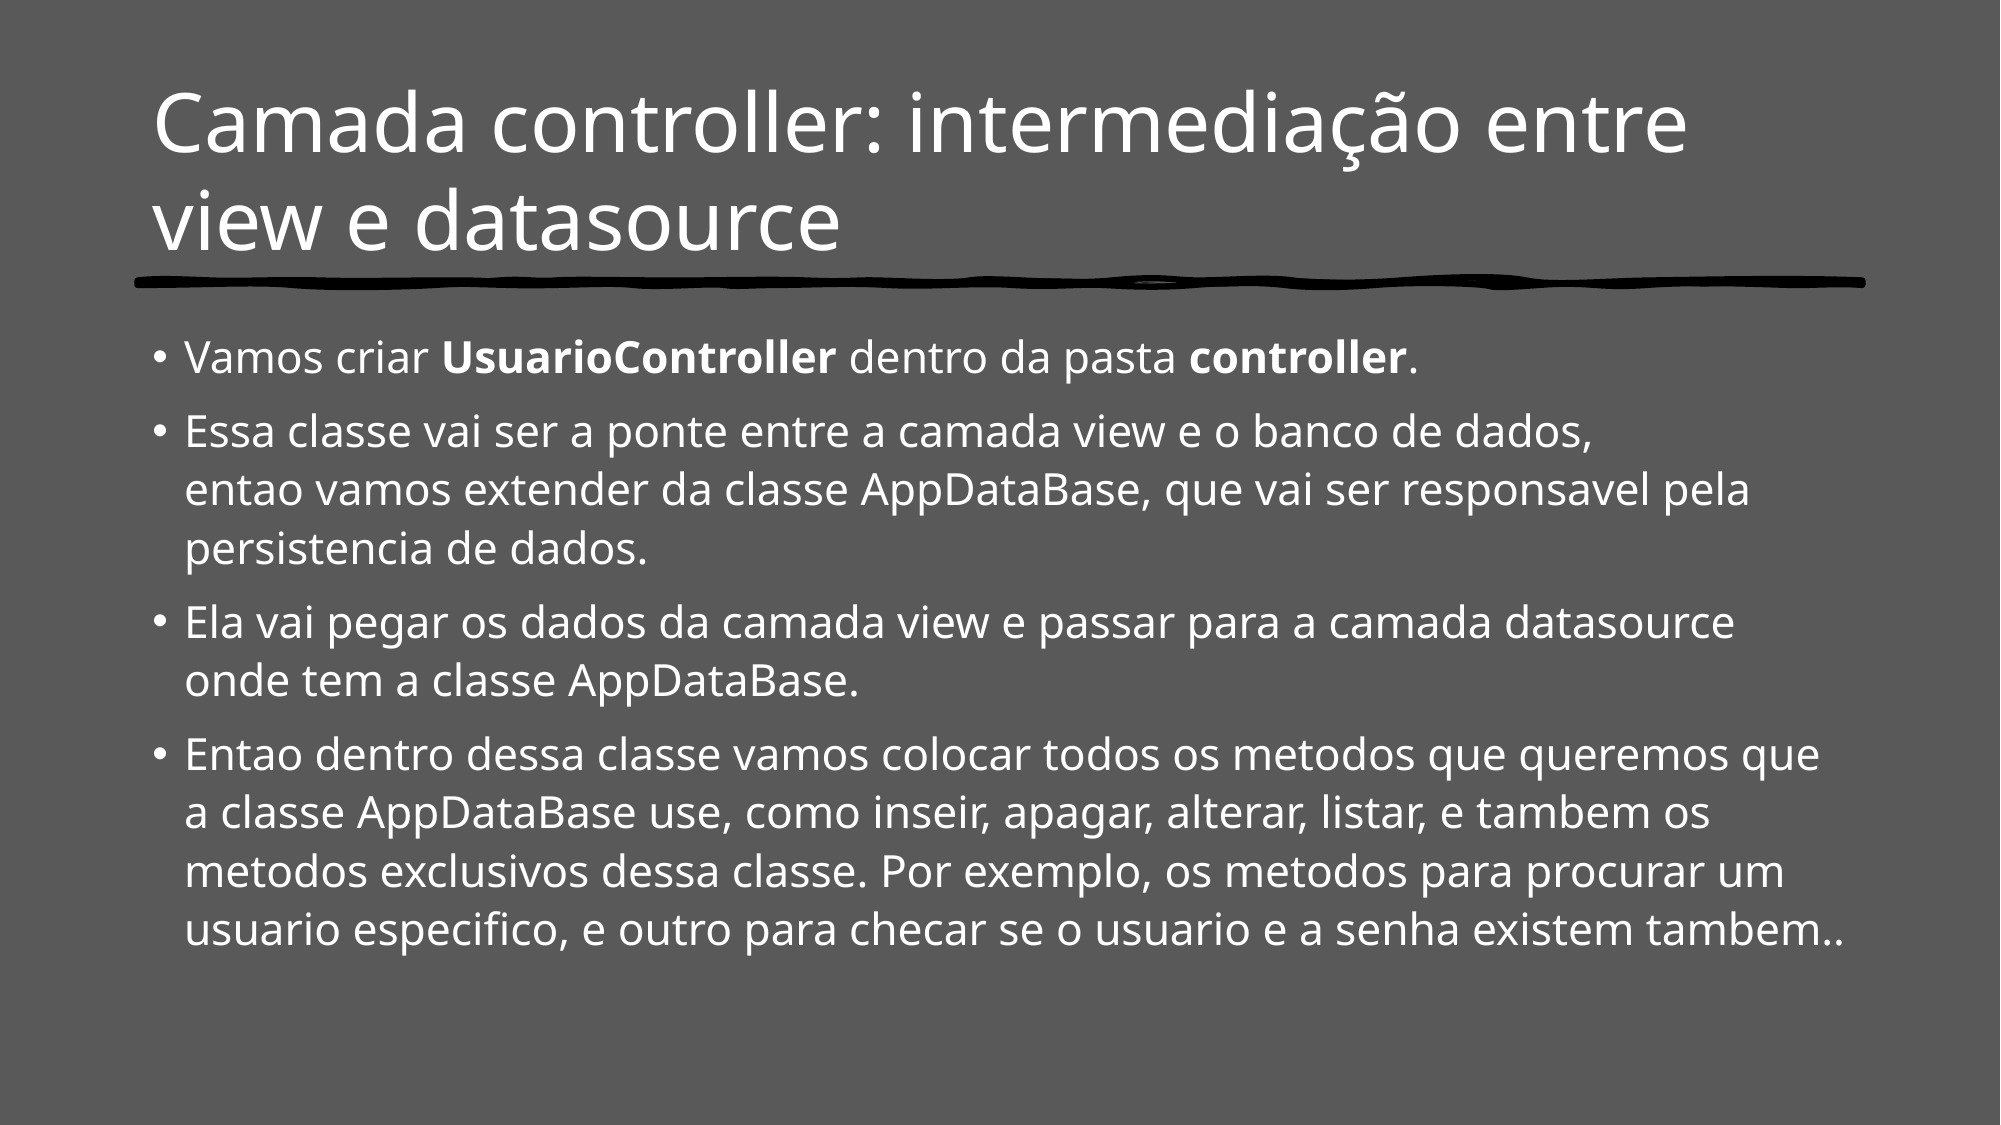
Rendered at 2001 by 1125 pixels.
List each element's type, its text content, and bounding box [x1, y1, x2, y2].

list Vamos criar UsuarioController dentro da pasta controller. Essa classe vai ser a ponte entre a camada view e o banco de dados, entao vamos extender da classe AppDataBase, que vai ser responsavel pela persistencia de dados. Ela vai pegar os dados da camada view e passar para a camada datasource onde tem a classe AppDataBase. Entao dentro dessa classe vamos colocar todos os metodos que queremos que a classe AppDataBase use, como inseir, apagar, alterar, listar, e tambem os metodos exclusivos dessa classe. Por exemplo, os metodos para procurar um usuario especifico, e outro para checar se o usuario e a senha existem tambem.. [137, 316, 1863, 1014]
title Camada controller: intermediação entre view e datasource [137, 59, 1863, 278]
